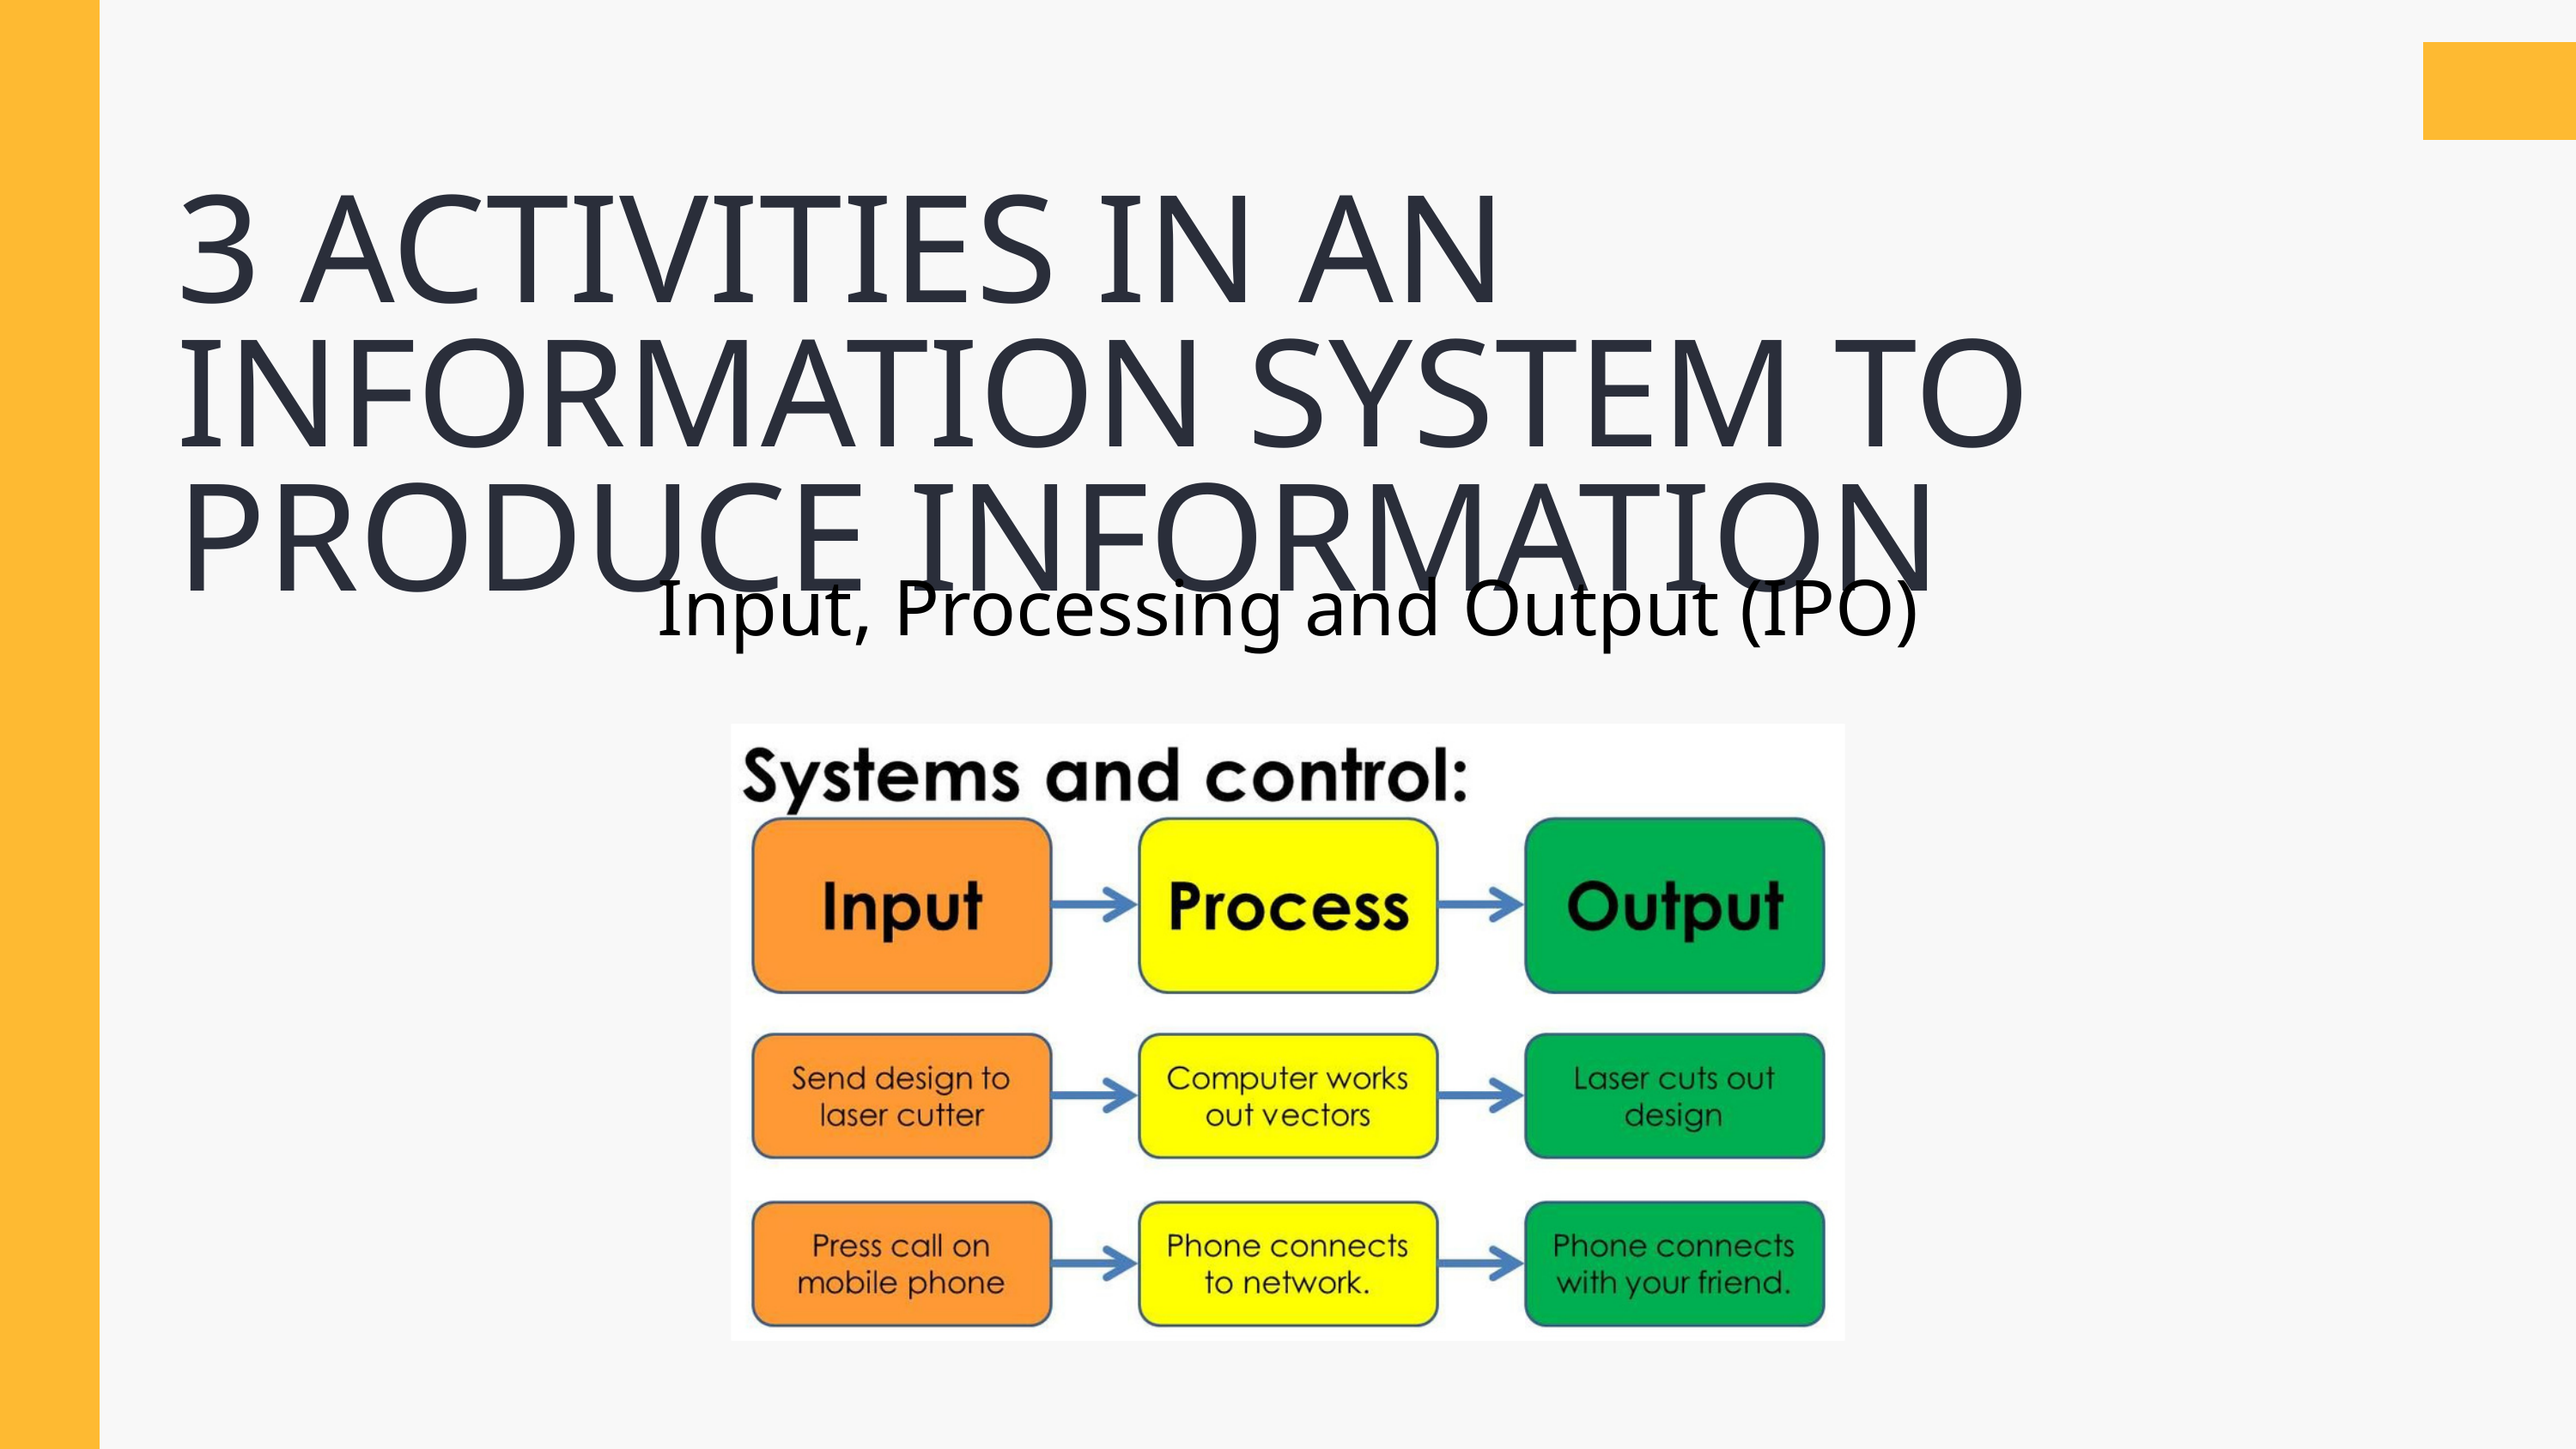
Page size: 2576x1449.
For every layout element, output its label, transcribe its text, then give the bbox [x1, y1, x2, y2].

text_box [731, 724, 1845, 1341]
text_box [2422, 41, 2576, 141]
text_box 3 ACTIVITIES IN AN INFORMATION SYSTEM TO PRODUCE INFORMATION [176, 187, 2408, 521]
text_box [0, 0, 100, 1449]
text_box Input, Processing and Output (IPO) [164, 521, 2412, 652]
